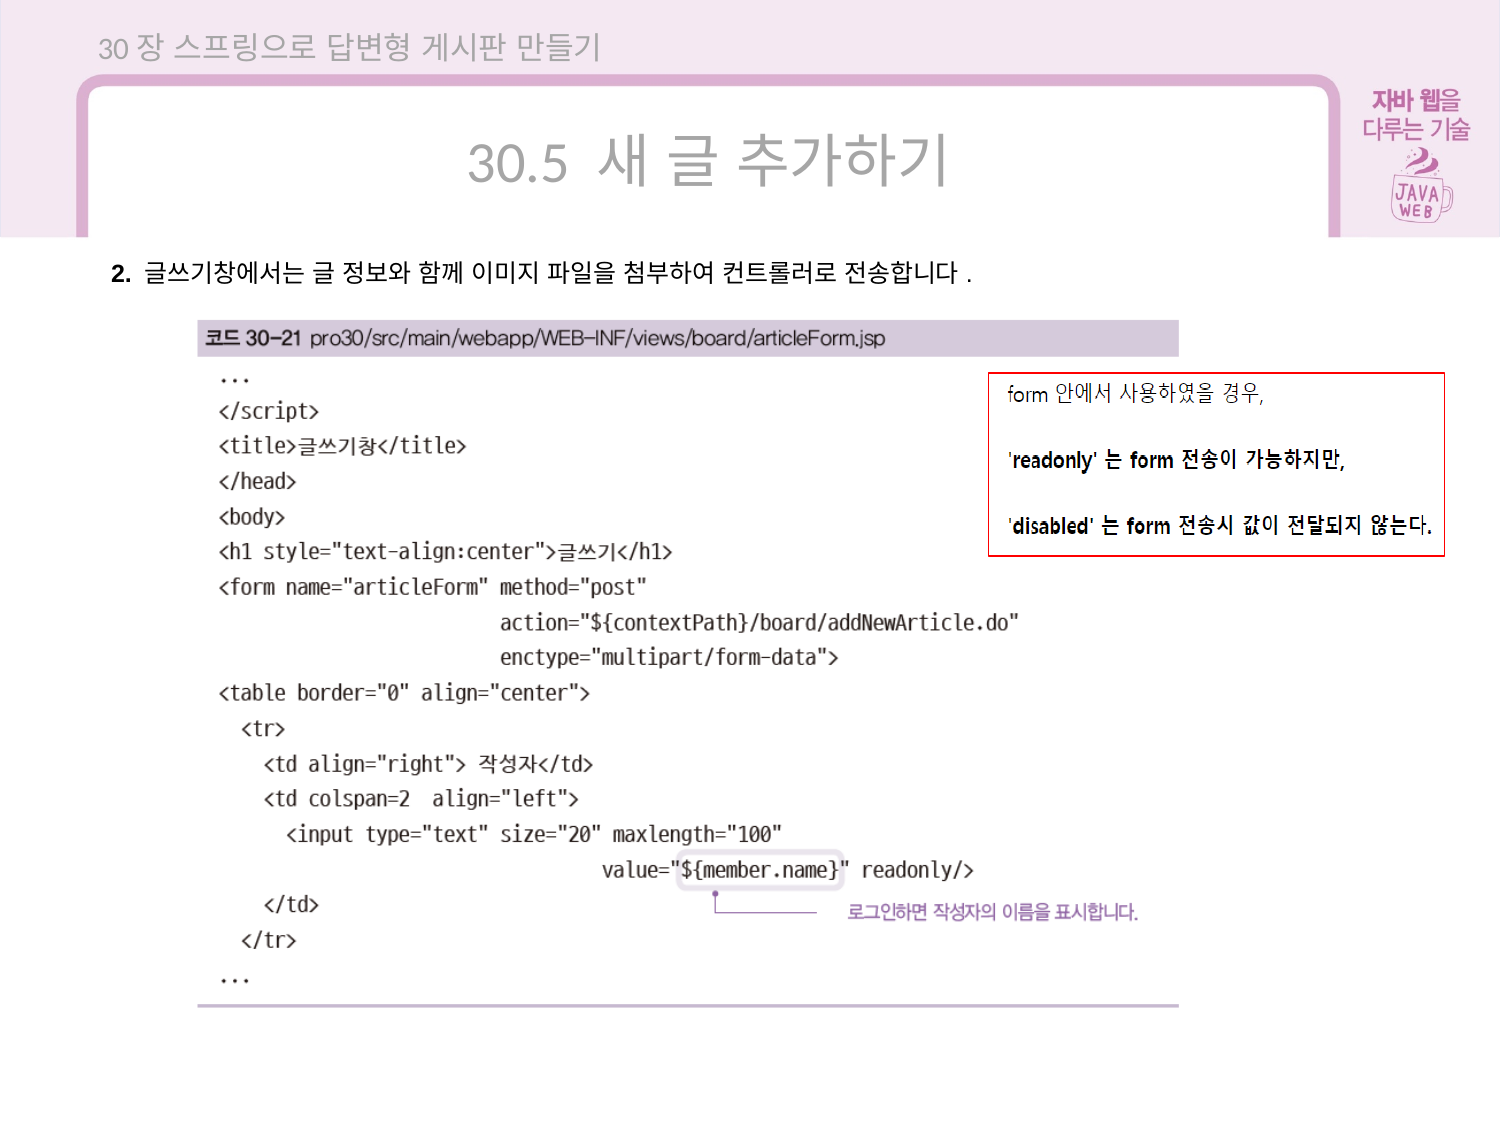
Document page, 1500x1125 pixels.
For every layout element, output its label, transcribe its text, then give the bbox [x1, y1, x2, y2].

text_box 2. 글쓰기창에서는 글 정보와 함께 이미지 파일을 첨부하여 컨트롤러로 전송합니다. [96, 249, 1255, 295]
text_box 30장 스프링으로 답변형 게시판 만들기 [82, 0, 1133, 74]
picture [0, 0, 1500, 1125]
text_box 30.5 새 글 추가하기 [96, 117, 1321, 202]
